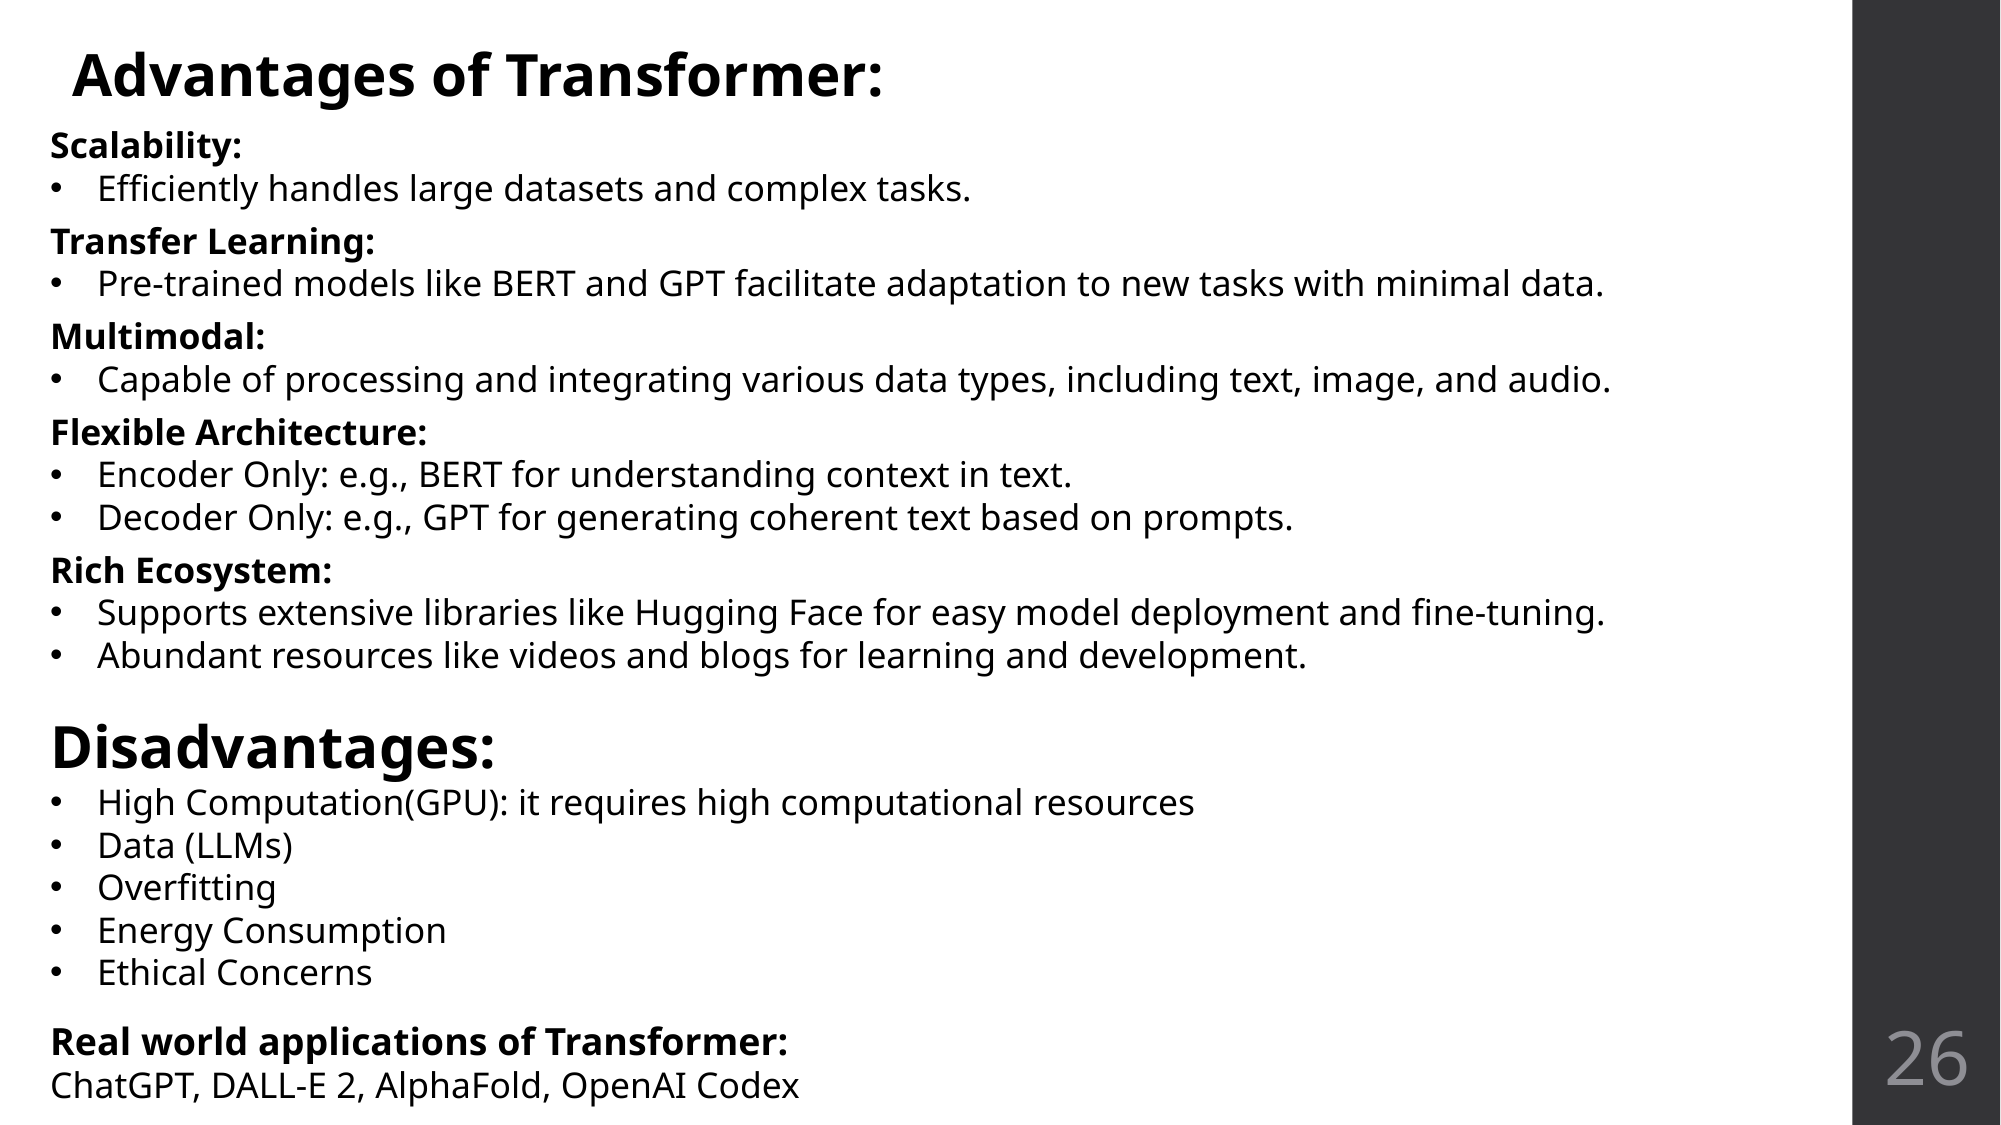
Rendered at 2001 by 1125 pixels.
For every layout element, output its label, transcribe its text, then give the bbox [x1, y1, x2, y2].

text_box Scalability: Efficiently handles large datasets and complex tasks. Transfer Learning: Pre-trained models like BERT and GPT facilitate adaptation to new tasks with minimal data. Multimodal: Capable of processing and integrating various data types, including text, image, and audio. Flexible Architecture: Encoder Only: e.g., BERT for understanding context in text. Decoder Only: e.g., GPT for generating coherent text based on prompts. Rich Ecosystem: Supports extensive libraries like Hugging Face for easy model deployment and fine-tuning. Abundant resources like videos and blogs for learning and development. Disadvantages: High Computation(GPU): it requires high computational resources Data (LLMs) Overfitting Energy Consumption Ethical Concerns Real world applications of Transformer: ChatGPT, DALL-E 2, AlphaFold, OpenAI Codex [35, 116, 1737, 1113]
text_box Advantages of Transformer: [57, 30, 899, 116]
slide_number 26 [1852, 1012, 2000, 1110]
